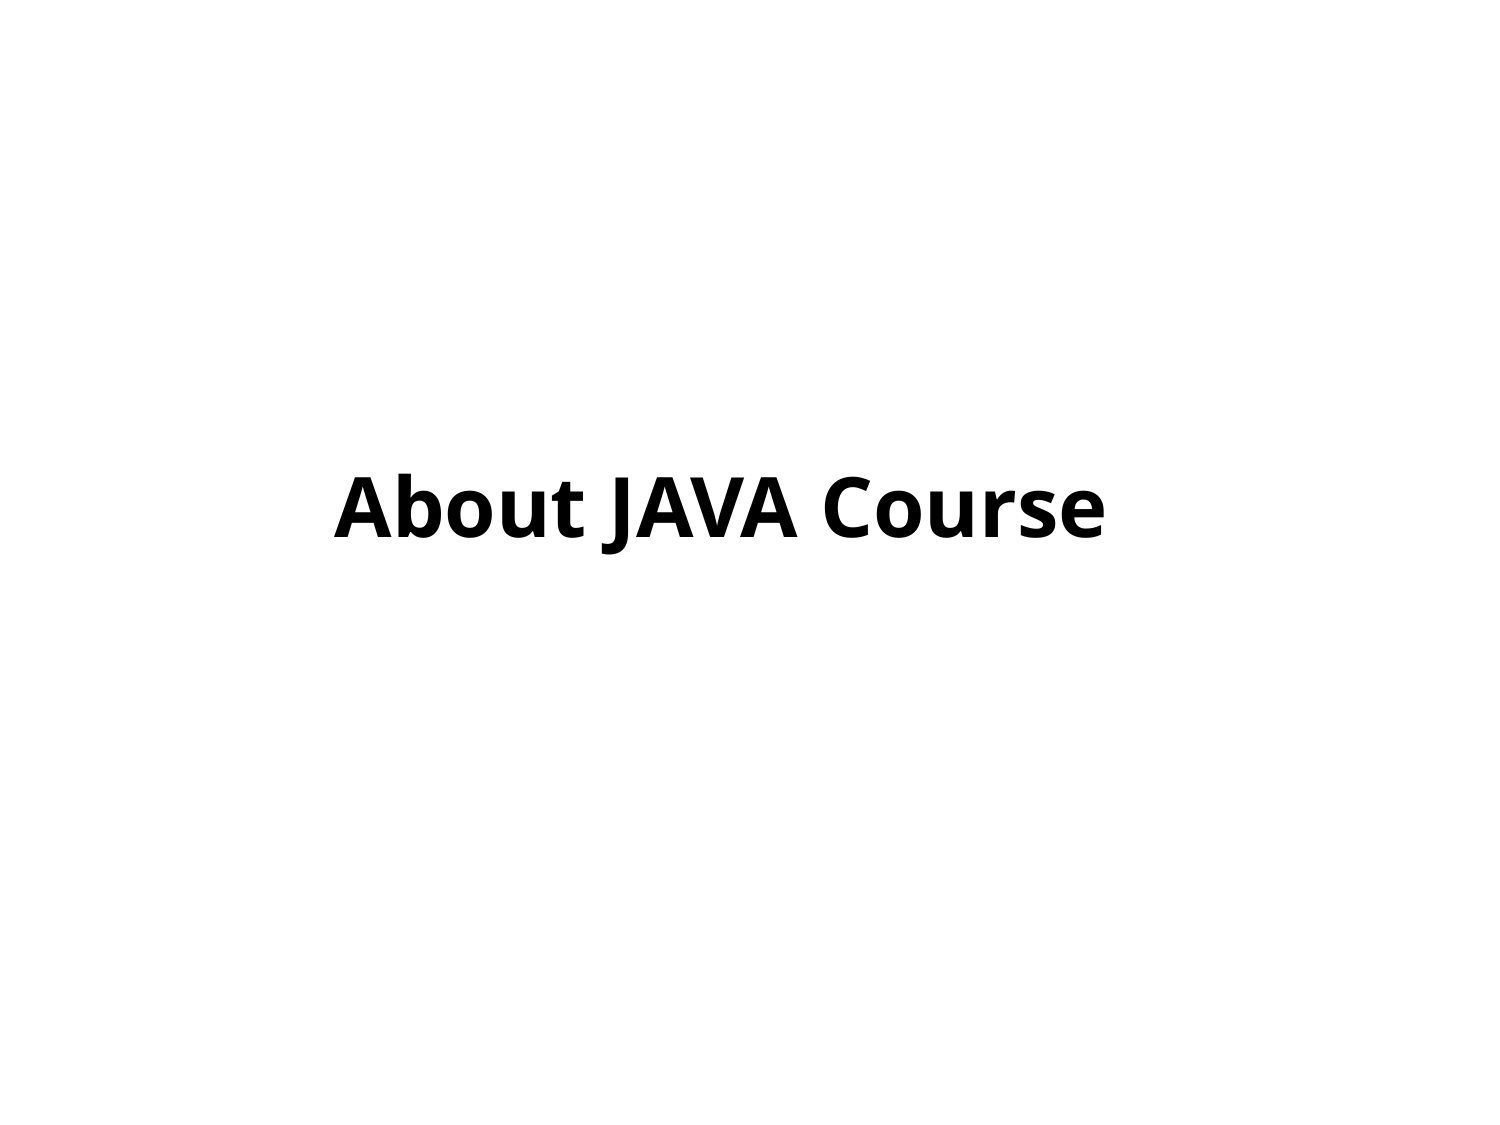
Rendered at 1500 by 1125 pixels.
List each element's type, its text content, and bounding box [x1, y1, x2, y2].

title About JAVA Course [74, 402, 1369, 620]
